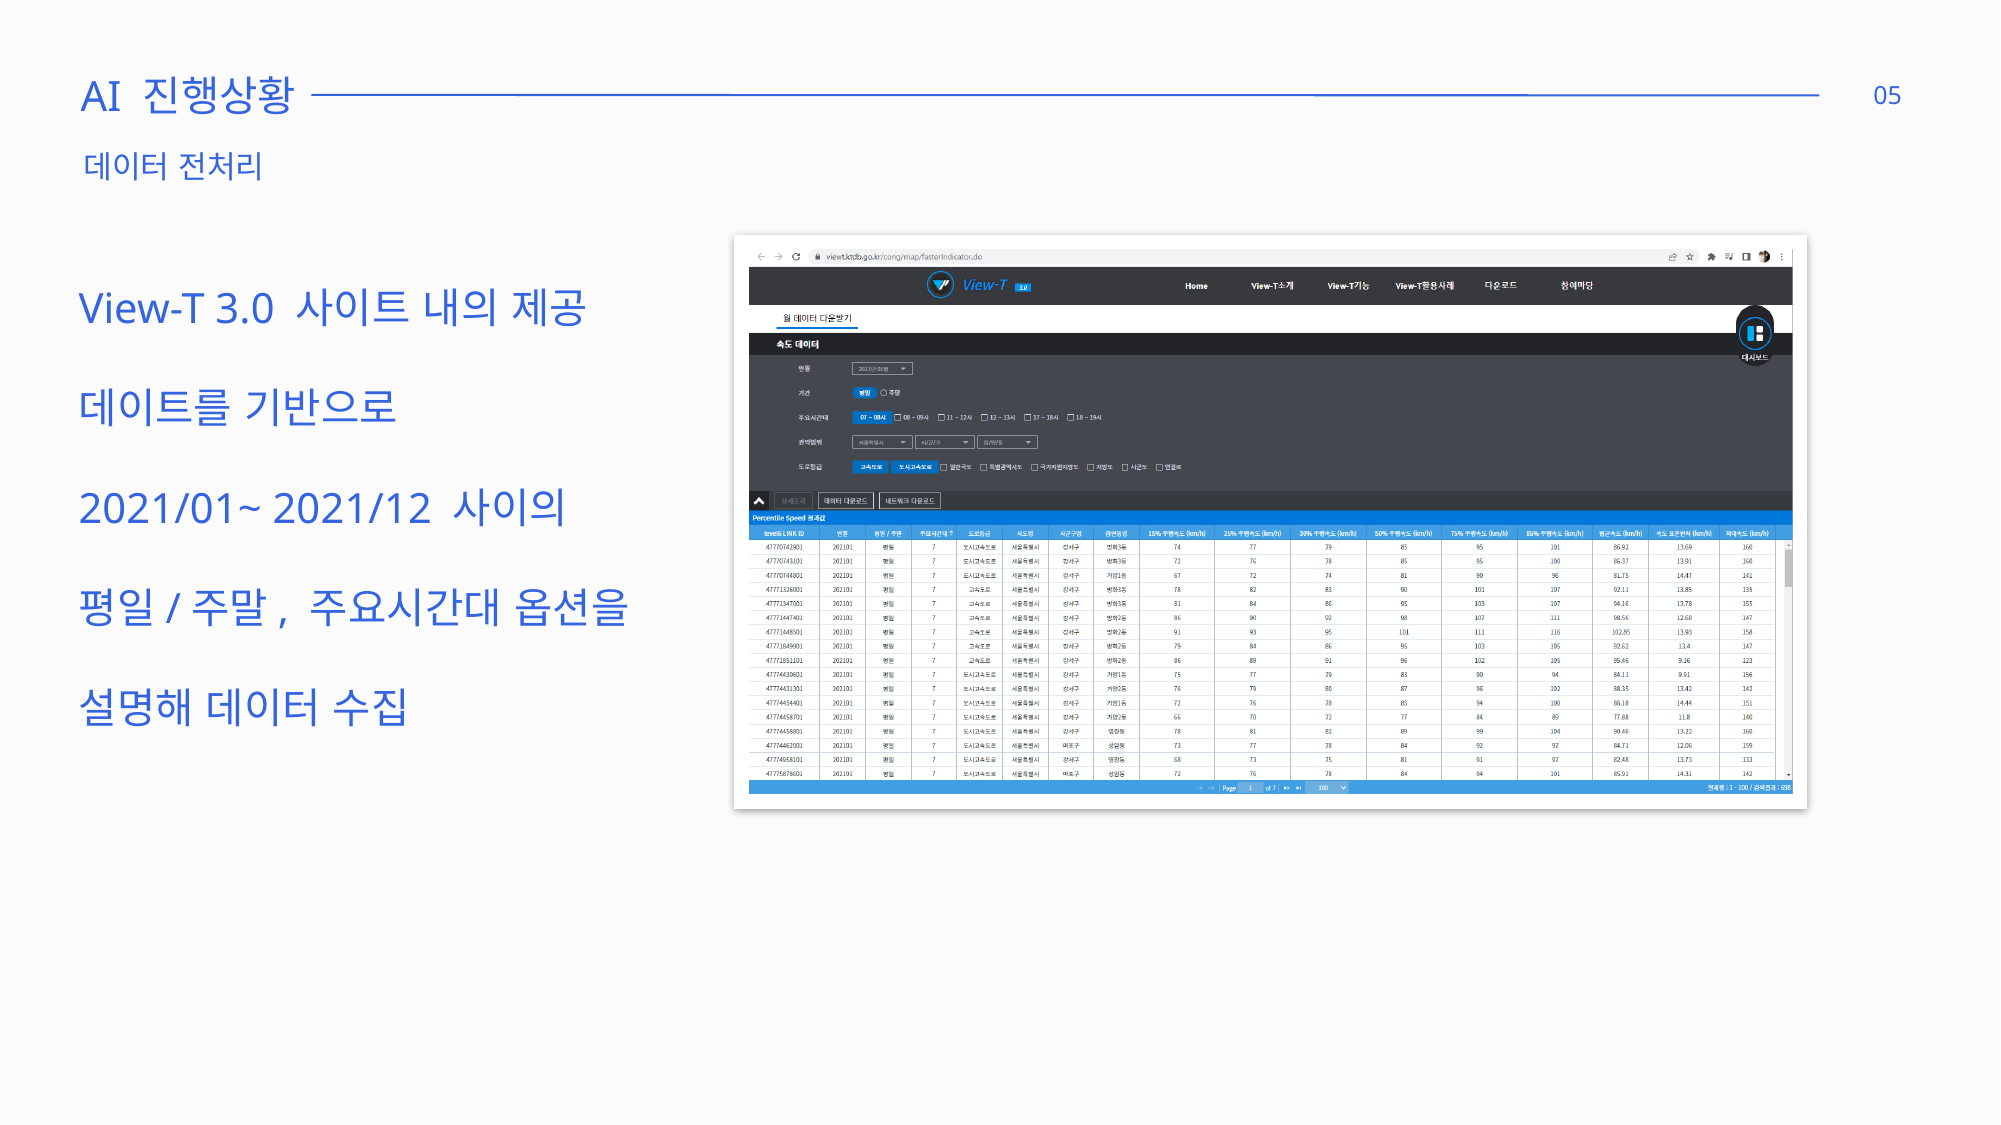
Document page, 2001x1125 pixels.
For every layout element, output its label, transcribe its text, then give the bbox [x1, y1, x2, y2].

text_box 05 [1858, 72, 1917, 118]
picture [748, 249, 1793, 795]
text_box 데이터 전처리 [68, 102, 280, 193]
text_box AI 진행상황 [65, 62, 312, 128]
text_box View-T 3.0 사이트 내의 제공 데이트를 기반으로 2021/01~ 2021/12 사이의 평일/주말, 주요시간대 옵션을 설명해 데이터 수집 [63, 224, 653, 740]
